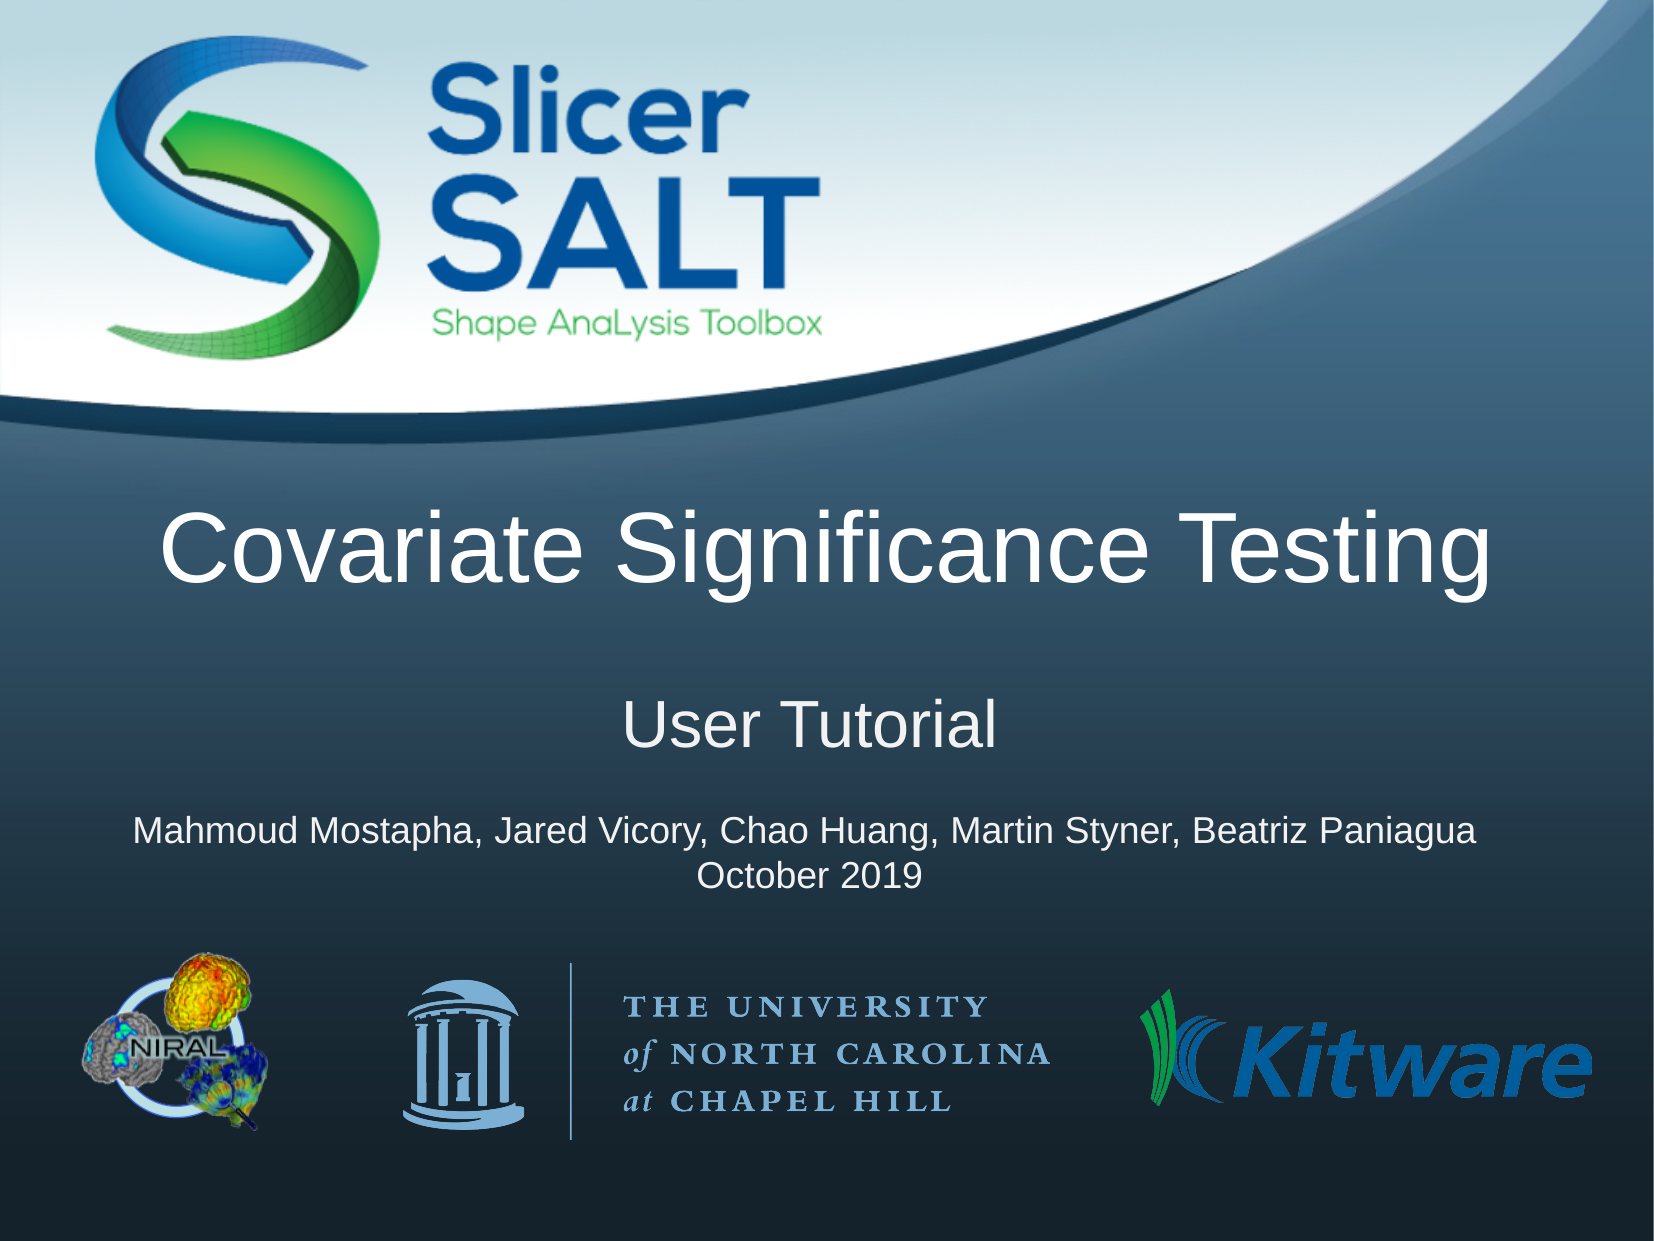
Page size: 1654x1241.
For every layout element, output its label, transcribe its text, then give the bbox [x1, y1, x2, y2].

text_box Covariate Significance Testing [0, 482, 1654, 644]
text_box User Tutorial Mahmoud Mostapha, Jared Vicory, Chao Huang, Martin Styner, Beatriz Paniagua October 2019 [89, 668, 1530, 909]
picture [0, 644, 1654, 1241]
picture [0, 0, 1654, 482]
